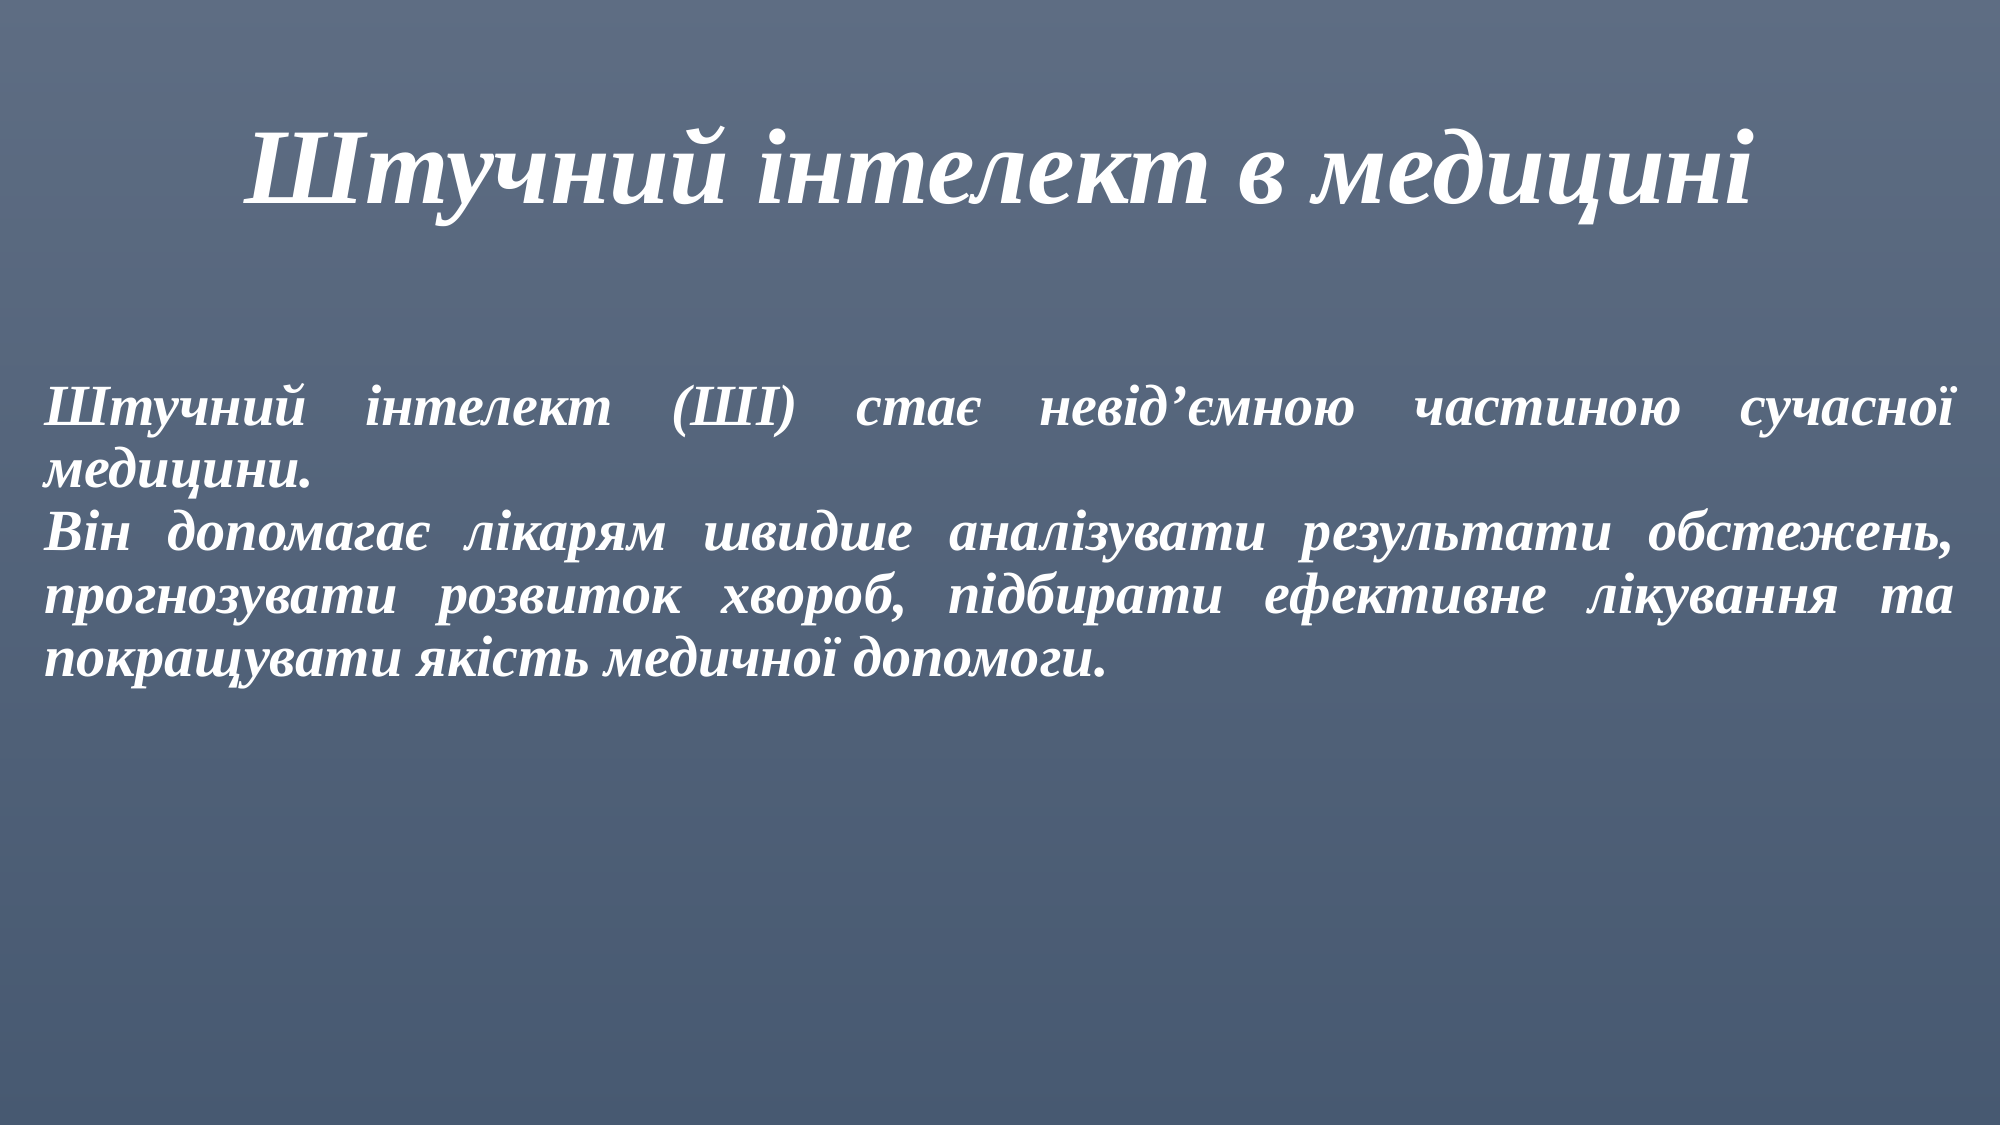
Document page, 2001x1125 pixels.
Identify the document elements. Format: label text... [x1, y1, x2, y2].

title Штучний інтелект в медицині [137, 59, 1863, 278]
list Штучний інтелект (ШІ) стає невід’ємною частиною сучасної медицини. Він допомагає лікарям швидше аналізувати результати обстежень, прогнозувати розвиток хвороб, підбирати ефективне лікування та покращувати якість медичної допомоги. [29, 367, 1971, 935]
